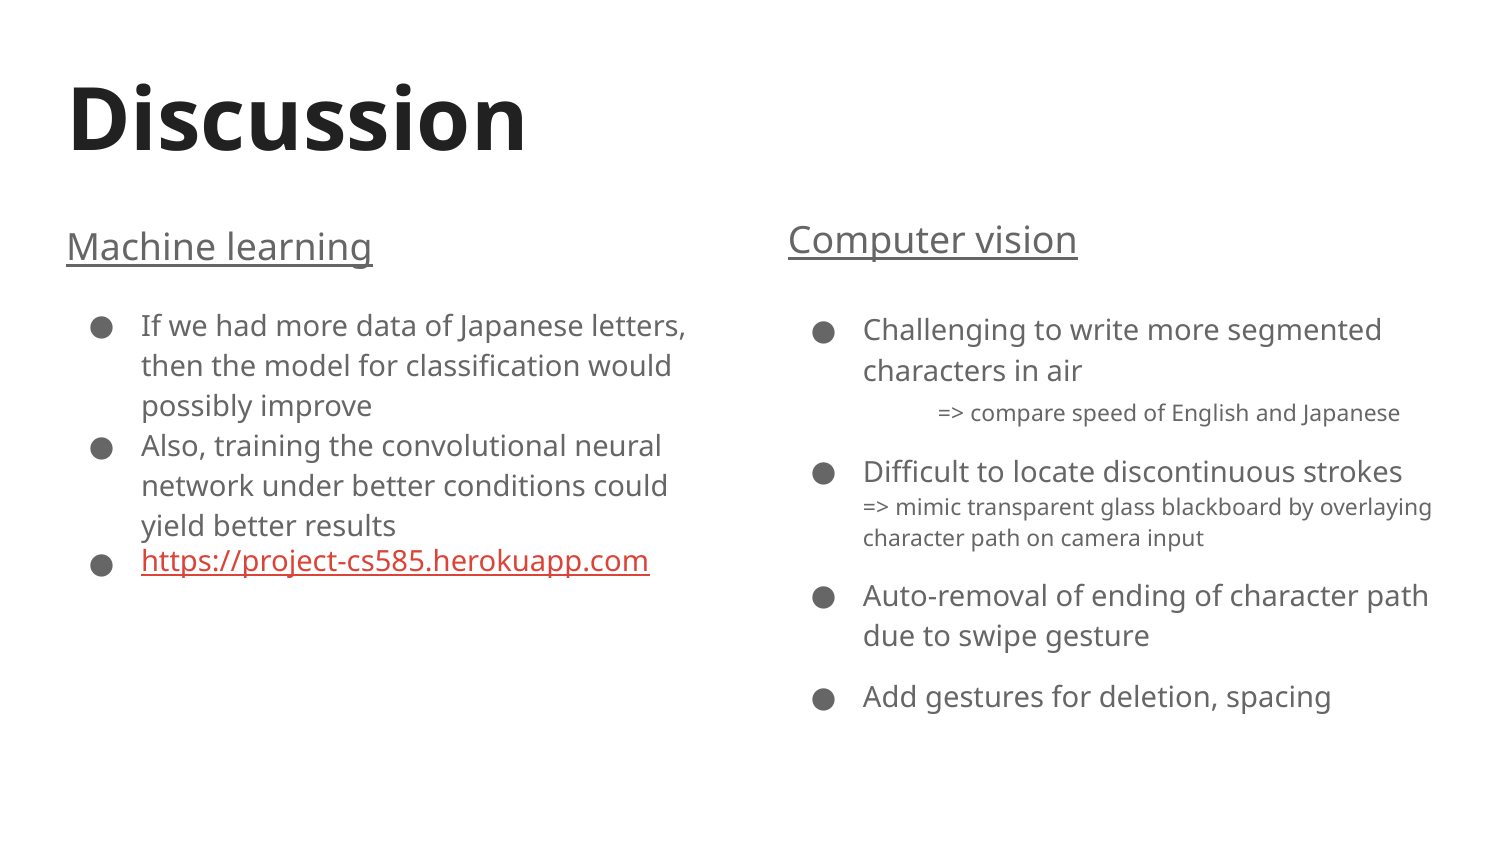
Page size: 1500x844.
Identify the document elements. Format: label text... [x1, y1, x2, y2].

list Machine learning If we had more data of Japanese letters, then the model for classification would possibly improve Also, training the convolutional neural network under better conditions could yield better results https://project-cs585.herokuapp.com [51, 201, 750, 750]
list Computer vision Challenging to write more segmented characters in air => compare speed of English and Japanese Difficult to locate discontinuous strokes => mimic transparent glass blackboard by overlaying character path on camera input Auto-removal of ending of character path due to swipe gesture Add gestures for deletion, spacing [772, 201, 1472, 750]
title Discussion [51, 48, 1449, 180]
